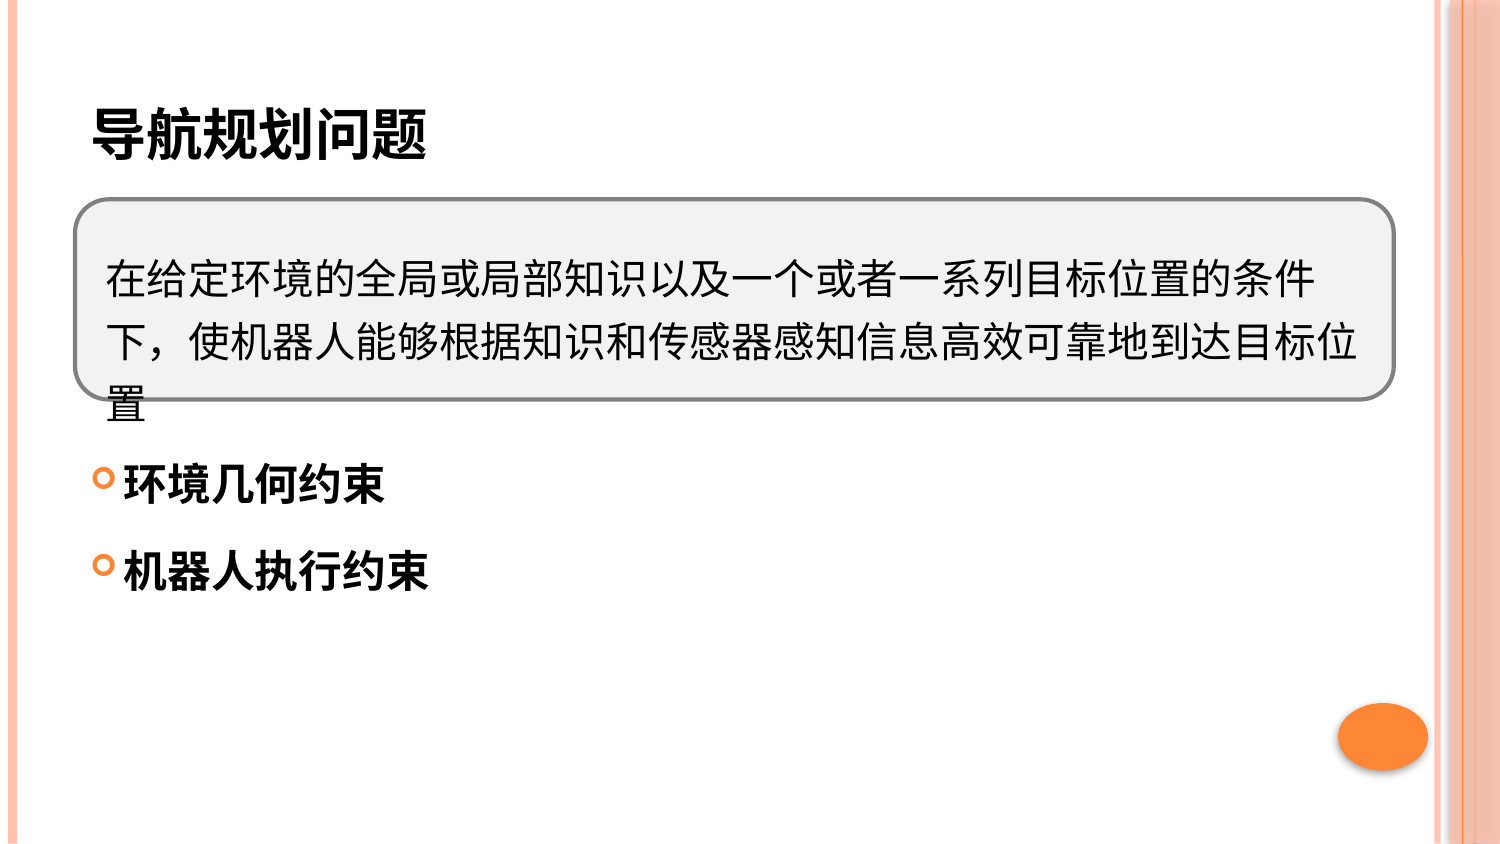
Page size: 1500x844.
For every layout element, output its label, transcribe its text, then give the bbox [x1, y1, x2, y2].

title 导航规划问题 [75, 33, 1300, 175]
text_box [72, 197, 1396, 397]
text_box 在给定环境的全局或局部知识以及一个或者一系列目标位置的条件下，使机器人能够根据知识和传感器感知信息高效可靠地到达目标位置 [90, 233, 1378, 436]
list 环境几何约束 机器人执行约束 [75, 448, 1394, 797]
